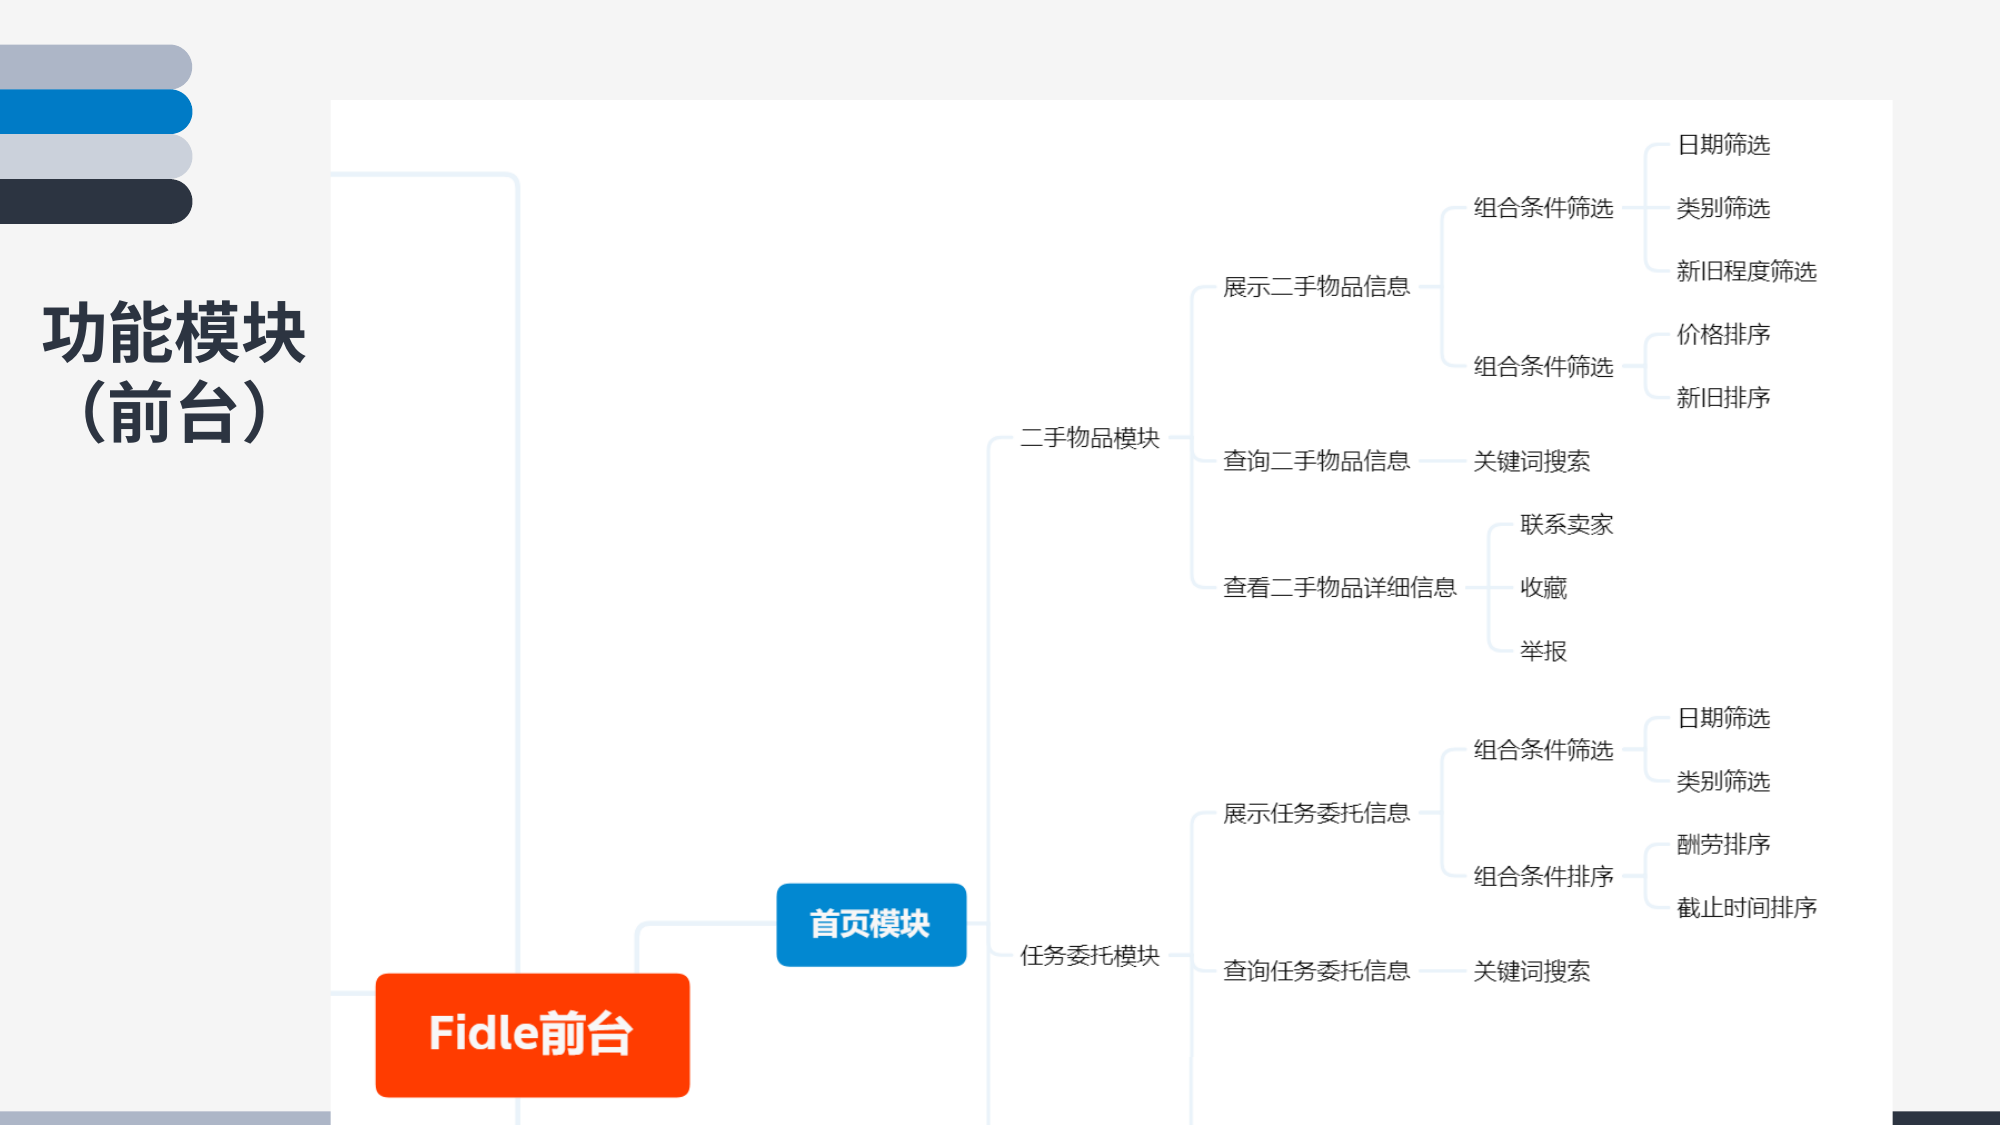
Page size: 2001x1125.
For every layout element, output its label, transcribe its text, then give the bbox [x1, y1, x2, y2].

text_box 功能模块 （前台） [26, 283, 325, 459]
picture [330, 100, 1893, 1125]
